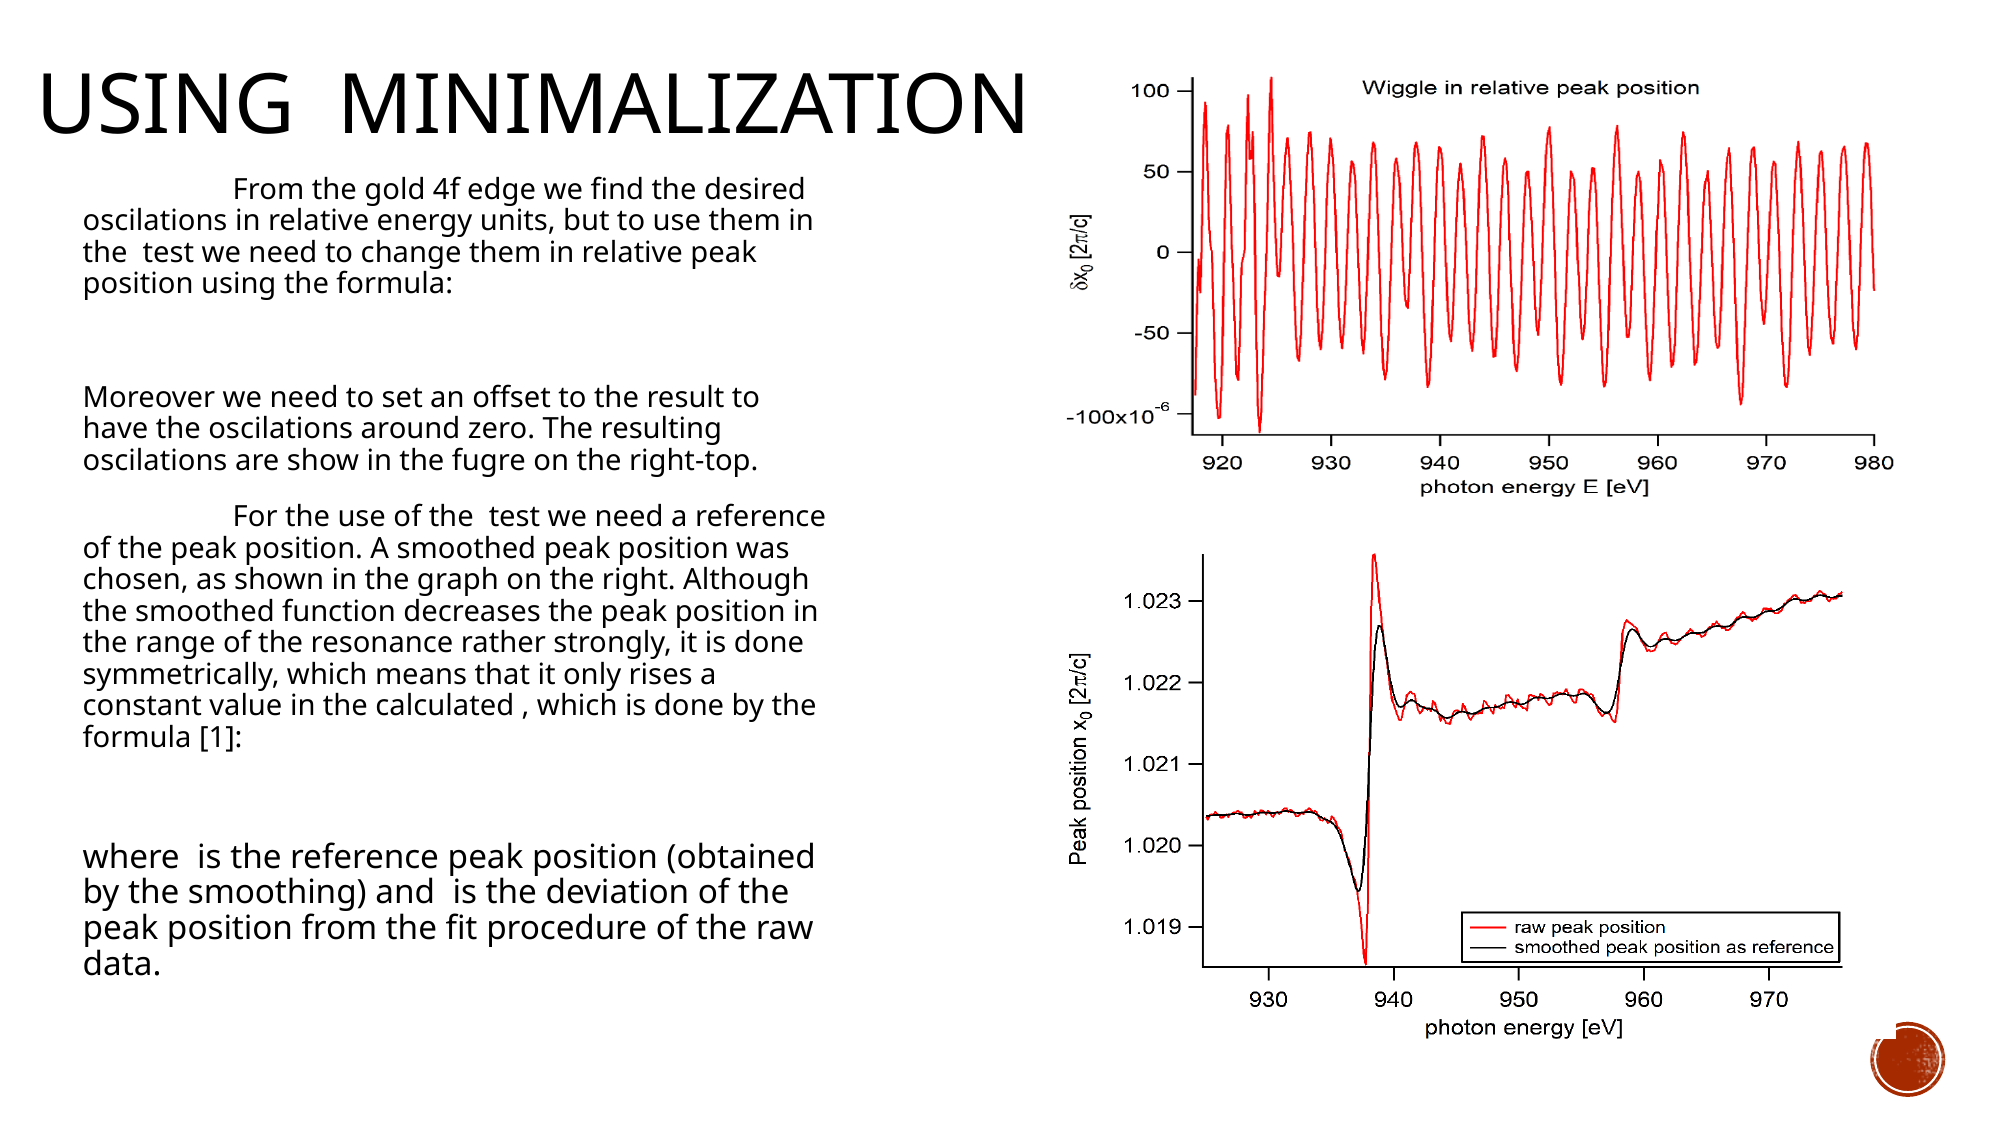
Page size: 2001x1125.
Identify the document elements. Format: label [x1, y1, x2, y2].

picture [1062, 530, 1896, 1039]
picture [1062, 56, 1930, 497]
